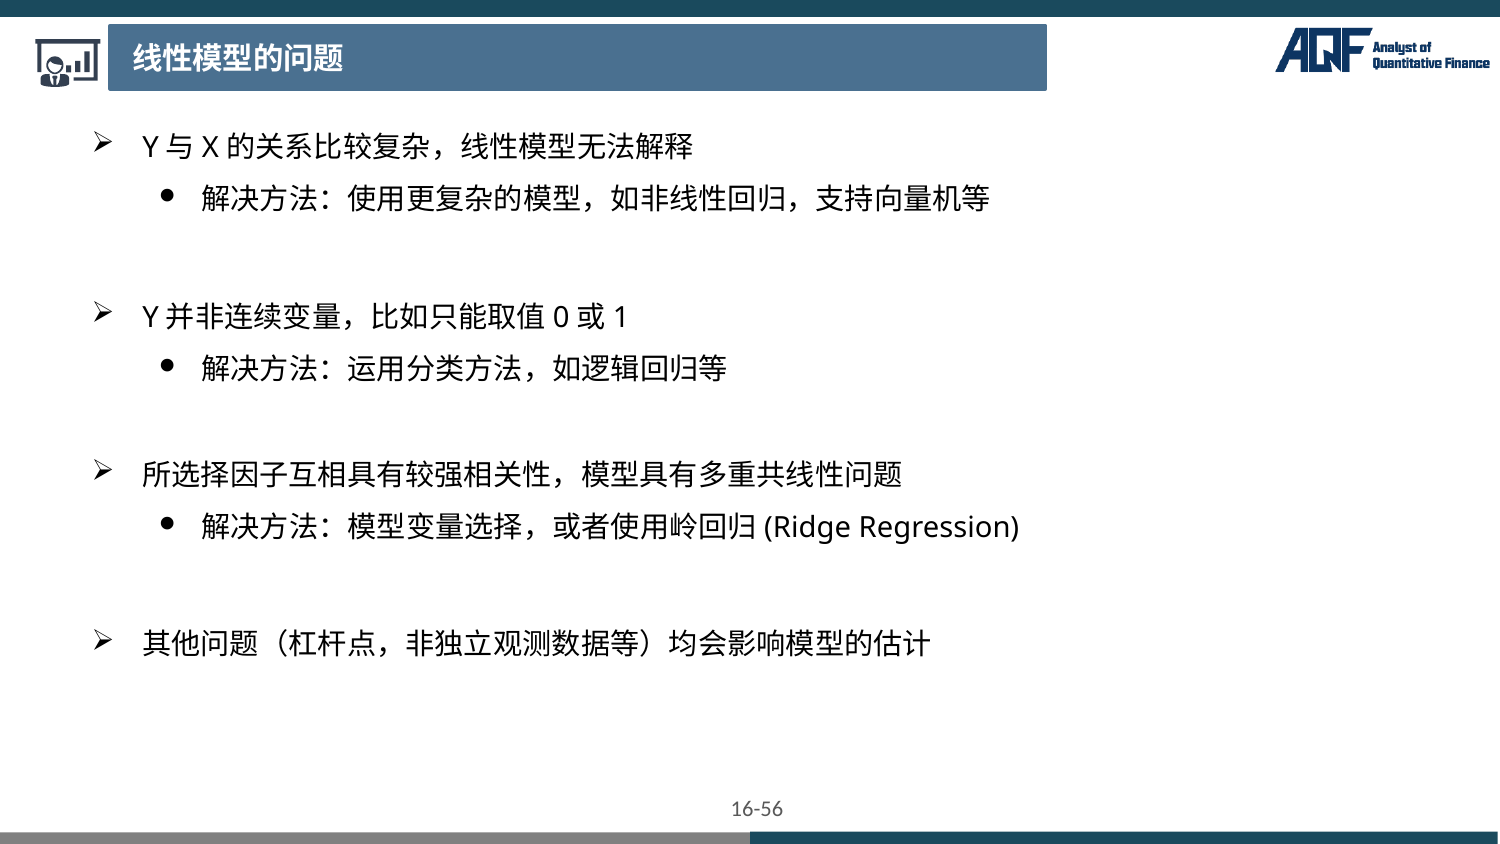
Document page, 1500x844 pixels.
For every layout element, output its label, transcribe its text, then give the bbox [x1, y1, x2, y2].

picture [1252, 2, 1500, 102]
list Y与X的关系比较复杂，线性模型无法解释 解决方法：使用更复杂的模型，如非线性回归，支持向量机等 Y并非连续变量，比如只能取值0或1 解决方法：运用分类方法，如逻辑回归等 所选择因子互相具有较强相关性，模型具有多重共线性问题 解决方法：模型变量选择，或者使用岭回归(Ridge Regression) 其他问题（杠杆点，非独立观测数据等）均会影响模型的估计 [76, 102, 1424, 752]
list 线性模型的问题 [117, 32, 1039, 84]
